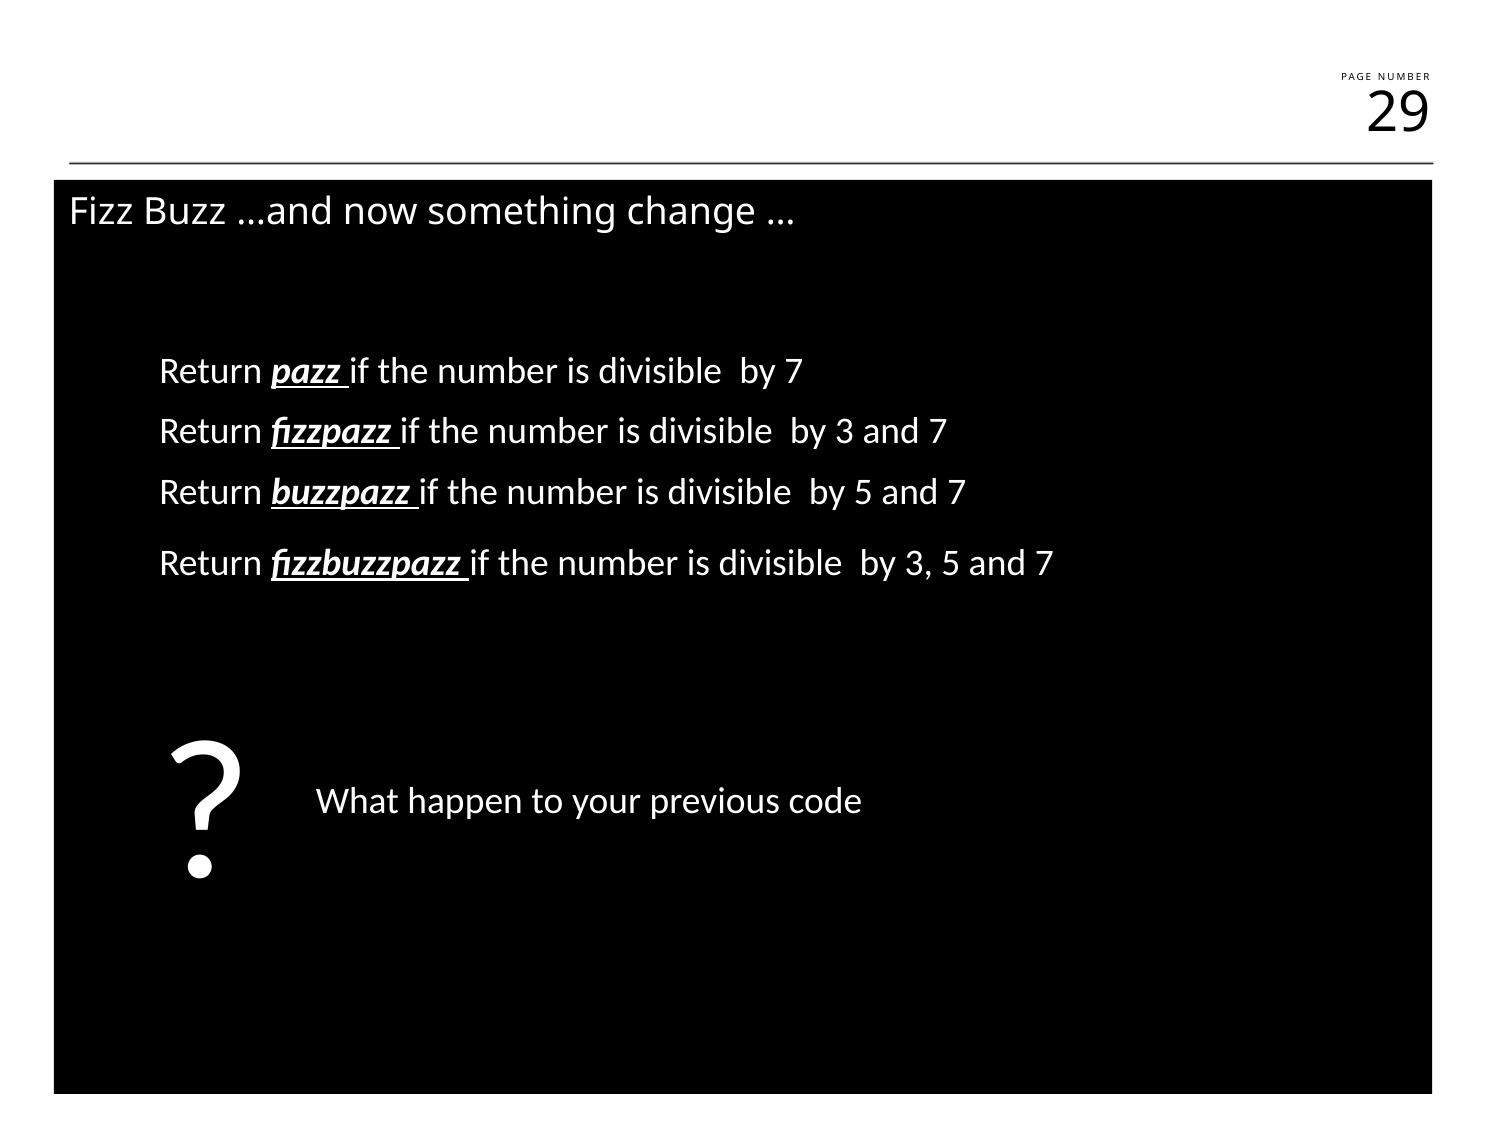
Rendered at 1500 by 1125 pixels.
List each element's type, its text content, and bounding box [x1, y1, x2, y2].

text_box Return buzzpazz if the number is divisible by 5 and 7 [144, 459, 1304, 520]
list Fizz Buzz …and now something change … [53, 179, 1433, 1094]
text_box What happen to your previous code [301, 768, 1149, 829]
text_box Return fizzbuzzpazz if the number is divisible by 3, 5 and 7 [144, 530, 1304, 591]
text_box ? [144, 670, 266, 925]
text_box Return pazz if the number is divisible by 7 [144, 338, 1304, 399]
text_box Return fizzpazz if the number is divisible by 3 and 7 [144, 399, 1304, 459]
